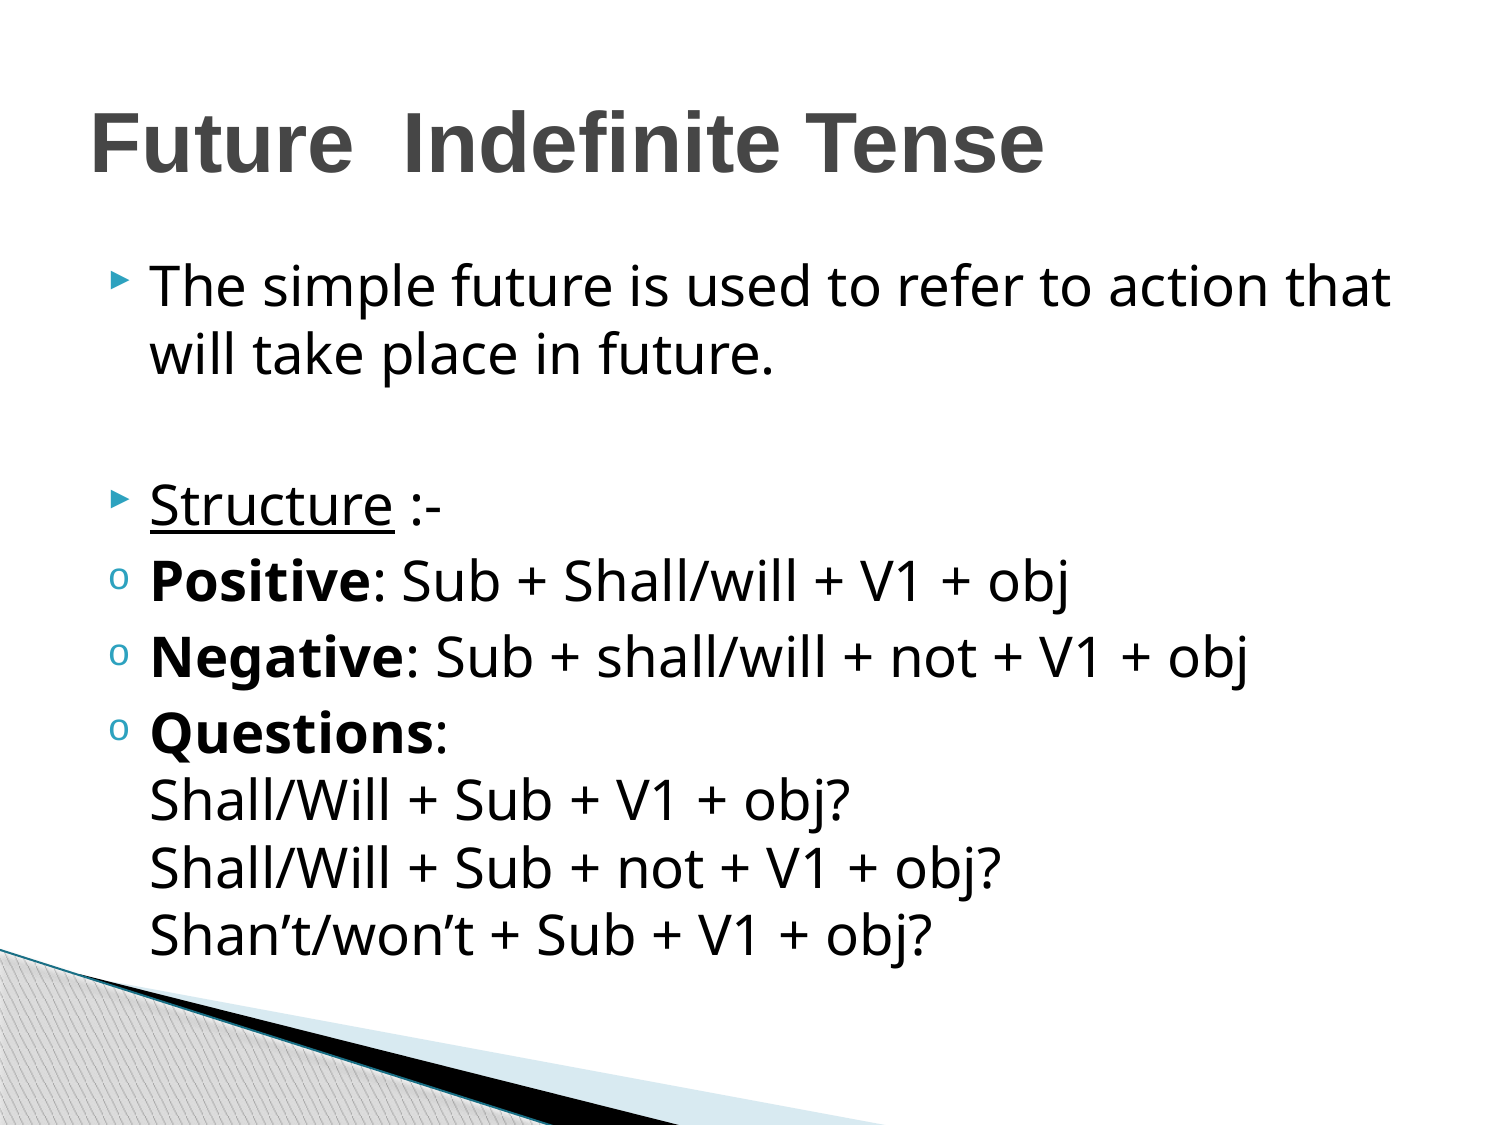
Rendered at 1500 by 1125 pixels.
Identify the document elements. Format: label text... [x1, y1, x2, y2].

list The simple future is used to refer to action that will take place in future. Structure :- Positive: Sub + Shall/will + V1 + obj Negative: Sub + shall/will + not + V1 + obj Questions: Shall/Will + Sub + V1 + obj? Shall/Will + Sub + not + V1 + obj? Shan’t/won’t + Sub + V1 + obj? [75, 243, 1425, 986]
title Future Indefinite Tense [75, 45, 1425, 233]
